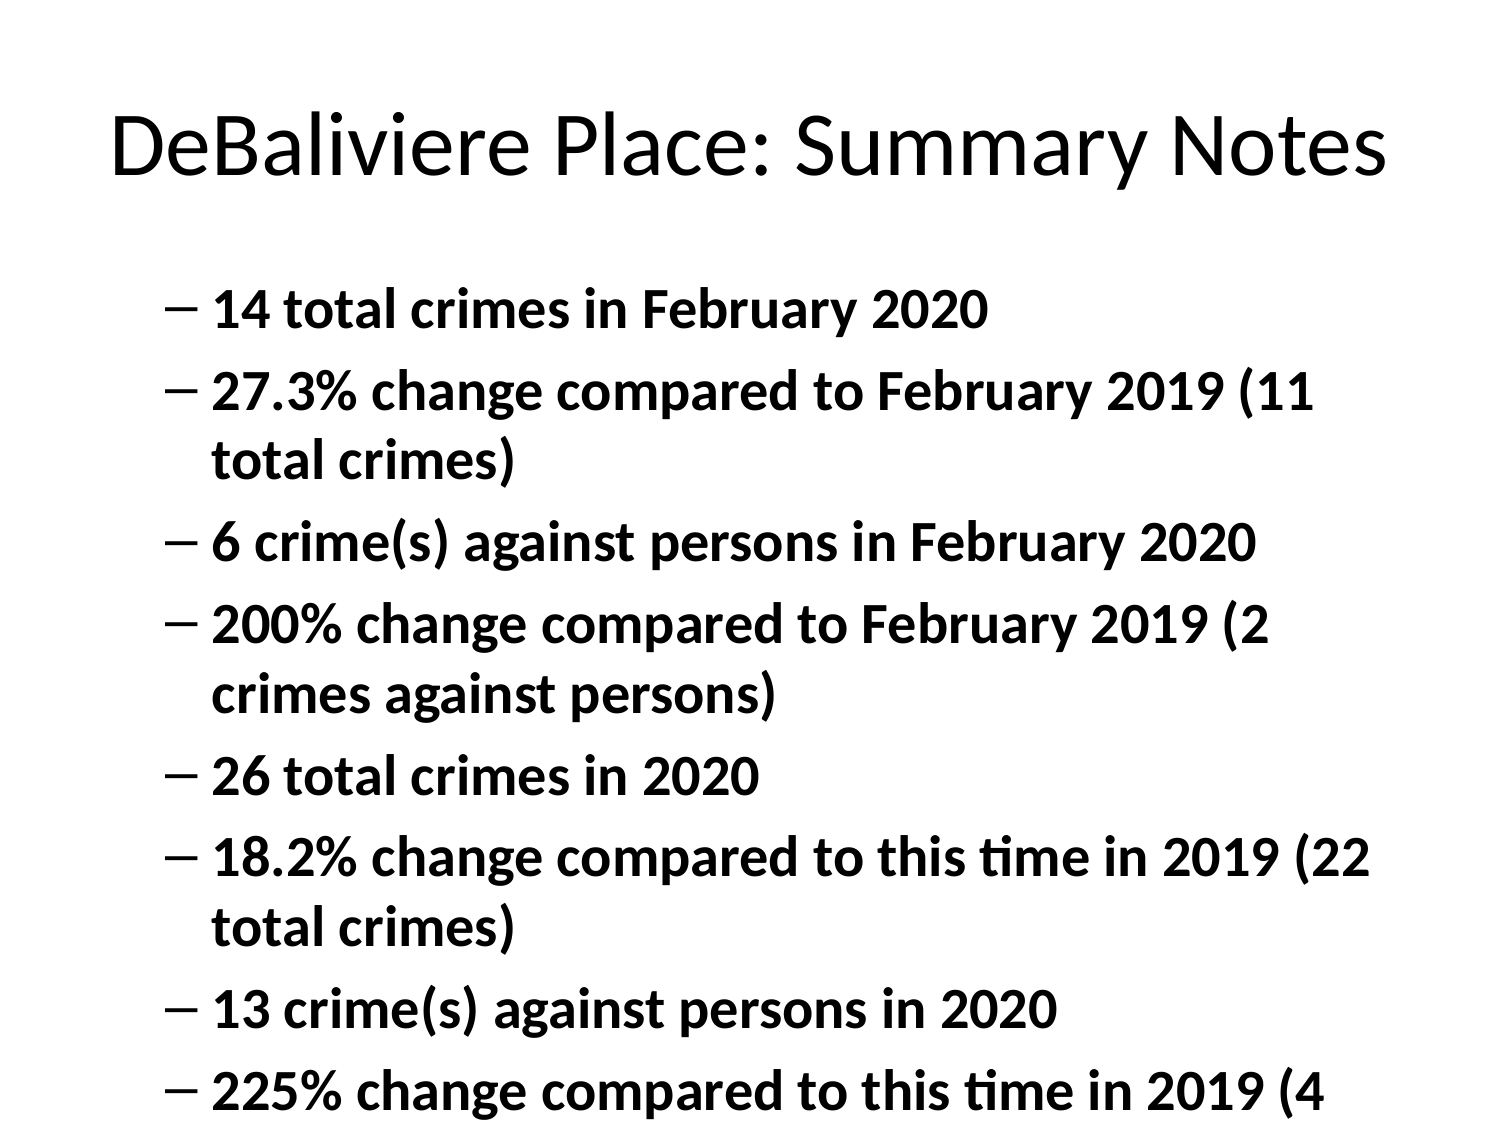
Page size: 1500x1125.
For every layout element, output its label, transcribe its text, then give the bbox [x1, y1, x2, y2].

title DeBaliviere Place: Summary Notes [75, 45, 1425, 233]
list 14 total crimes in February 2020 27.3% change compared to February 2019 (11 total crimes) 6 crime(s) against persons in February 2020 200% change compared to February 2019 (2 crimes against persons) 26 total crimes in 2020 18.2% change compared to this time in 2019 (22 total crimes) 13 crime(s) against persons in 2020 225% change compared to this time in 2019 (4 crimes against persons) [75, 262, 1425, 1005]
